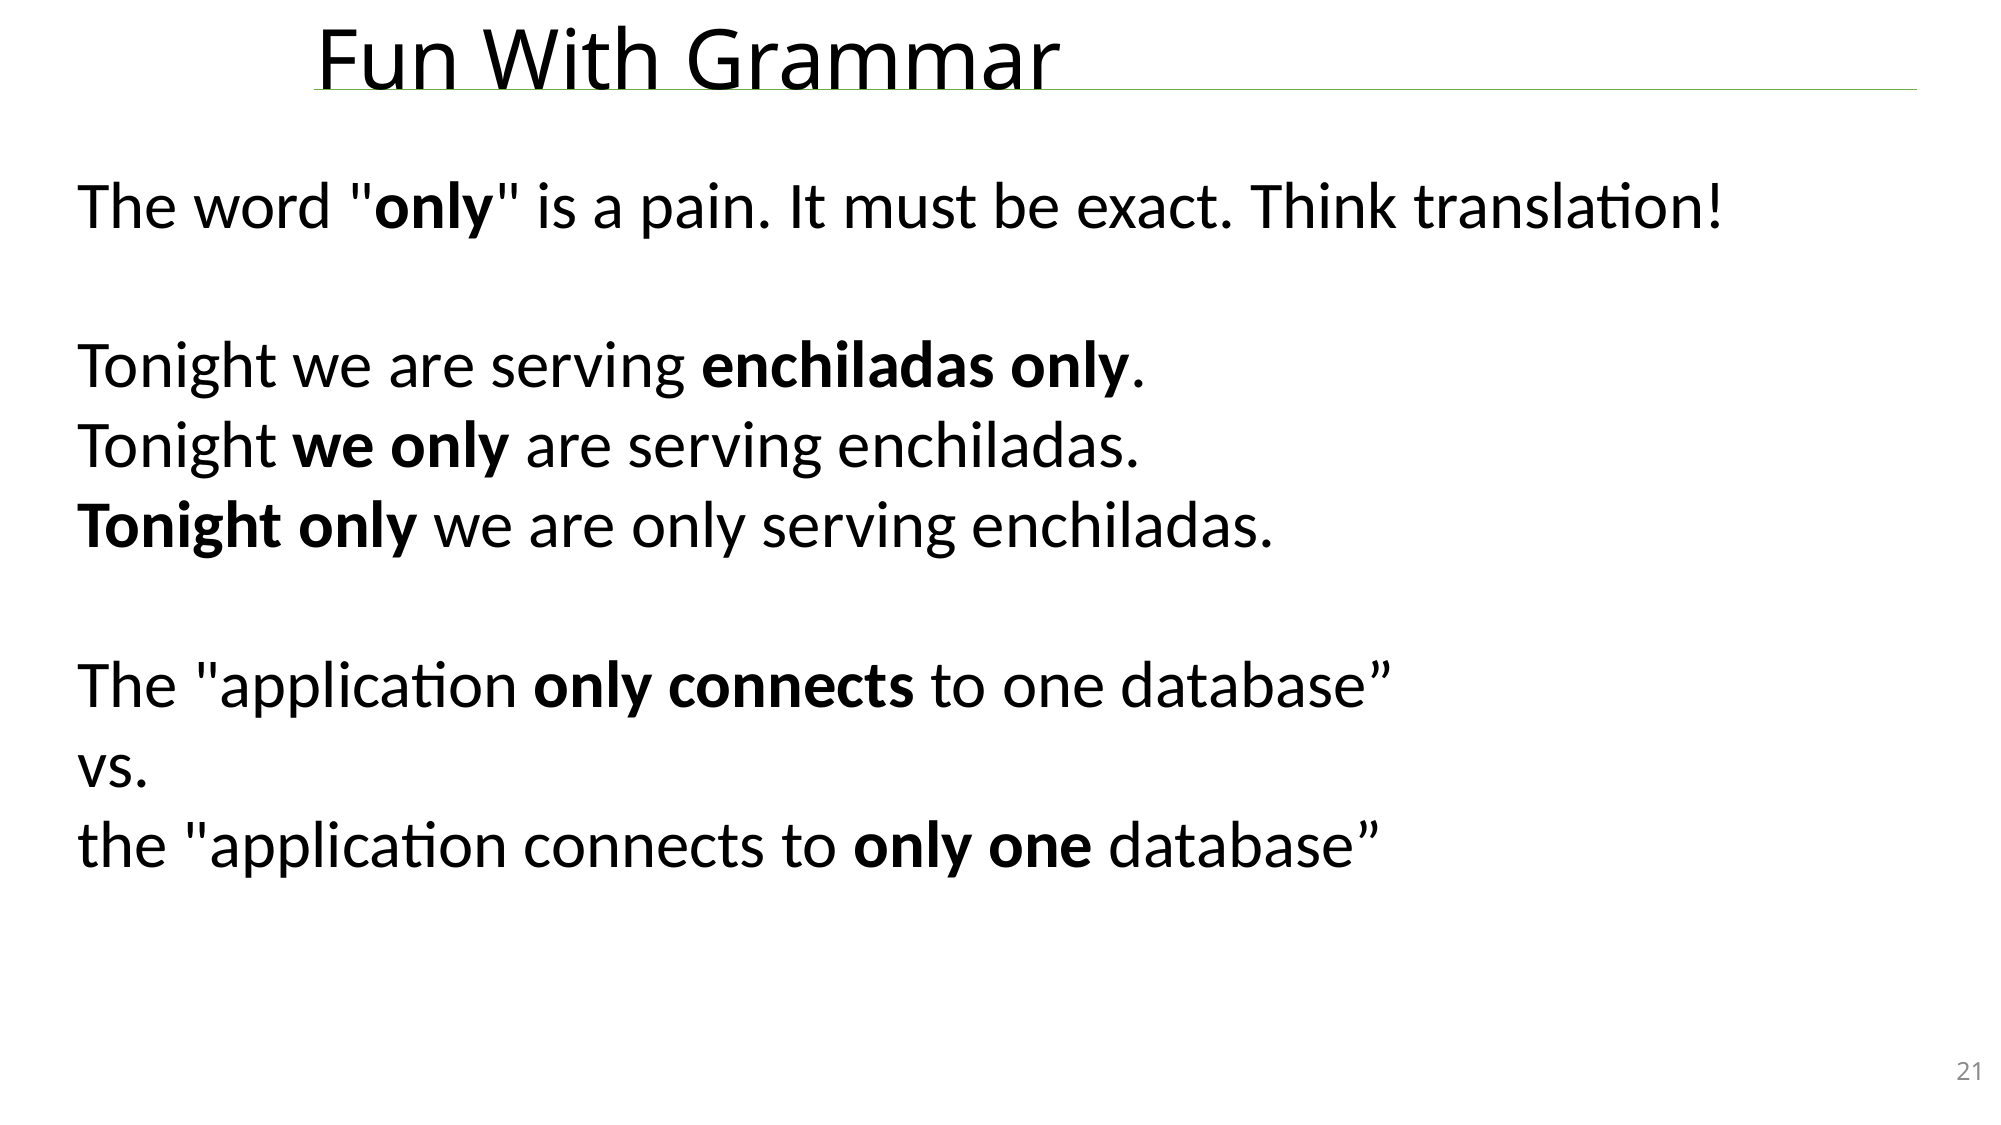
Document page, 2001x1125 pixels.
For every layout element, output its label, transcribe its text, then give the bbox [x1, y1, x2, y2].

slide_number 21 [1533, 1042, 2000, 1103]
title Fun With Grammar [300, 0, 1917, 125]
text_box The word "only" is a pain. It must be exact. Think translation! Tonight we are serving enchiladas only. Tonight we only are serving enchiladas. Tonight only we are only serving enchiladas. The "application only connects to one database” vs. the "application connects to only one database” [62, 153, 1934, 538]
